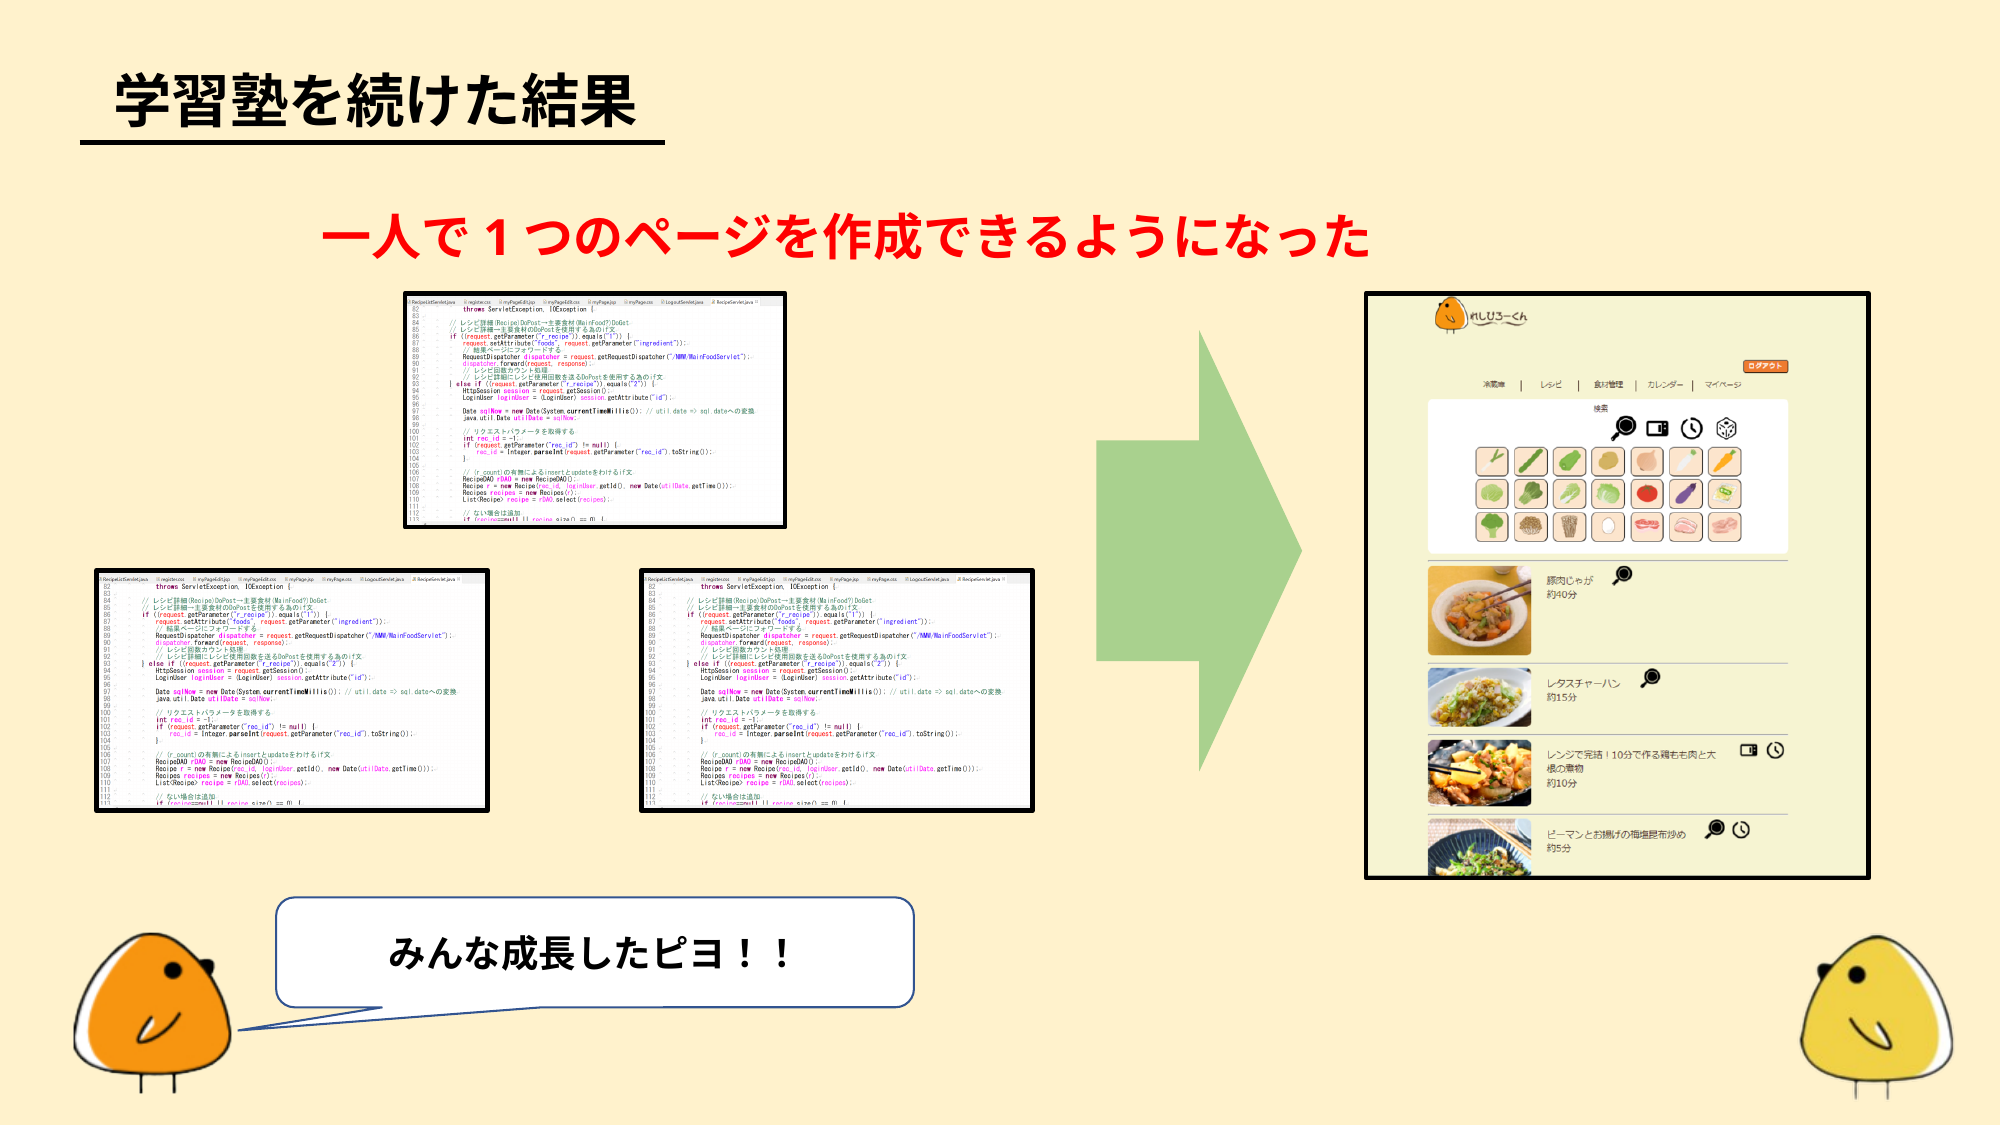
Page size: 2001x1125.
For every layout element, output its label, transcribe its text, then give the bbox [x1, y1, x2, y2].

picture [643, 572, 1031, 809]
picture [407, 295, 783, 525]
picture [1778, 925, 1968, 1106]
text_box みんな成長したピヨ！！ [237, 896, 915, 1032]
picture [1368, 295, 1867, 876]
text_box 一人で1つのページを作成できるようになった [306, 198, 1479, 274]
picture [32, 892, 265, 1125]
picture [98, 572, 486, 809]
text_box [1095, 329, 1304, 772]
text_box 学習塾を続けた結果 [98, 56, 763, 142]
